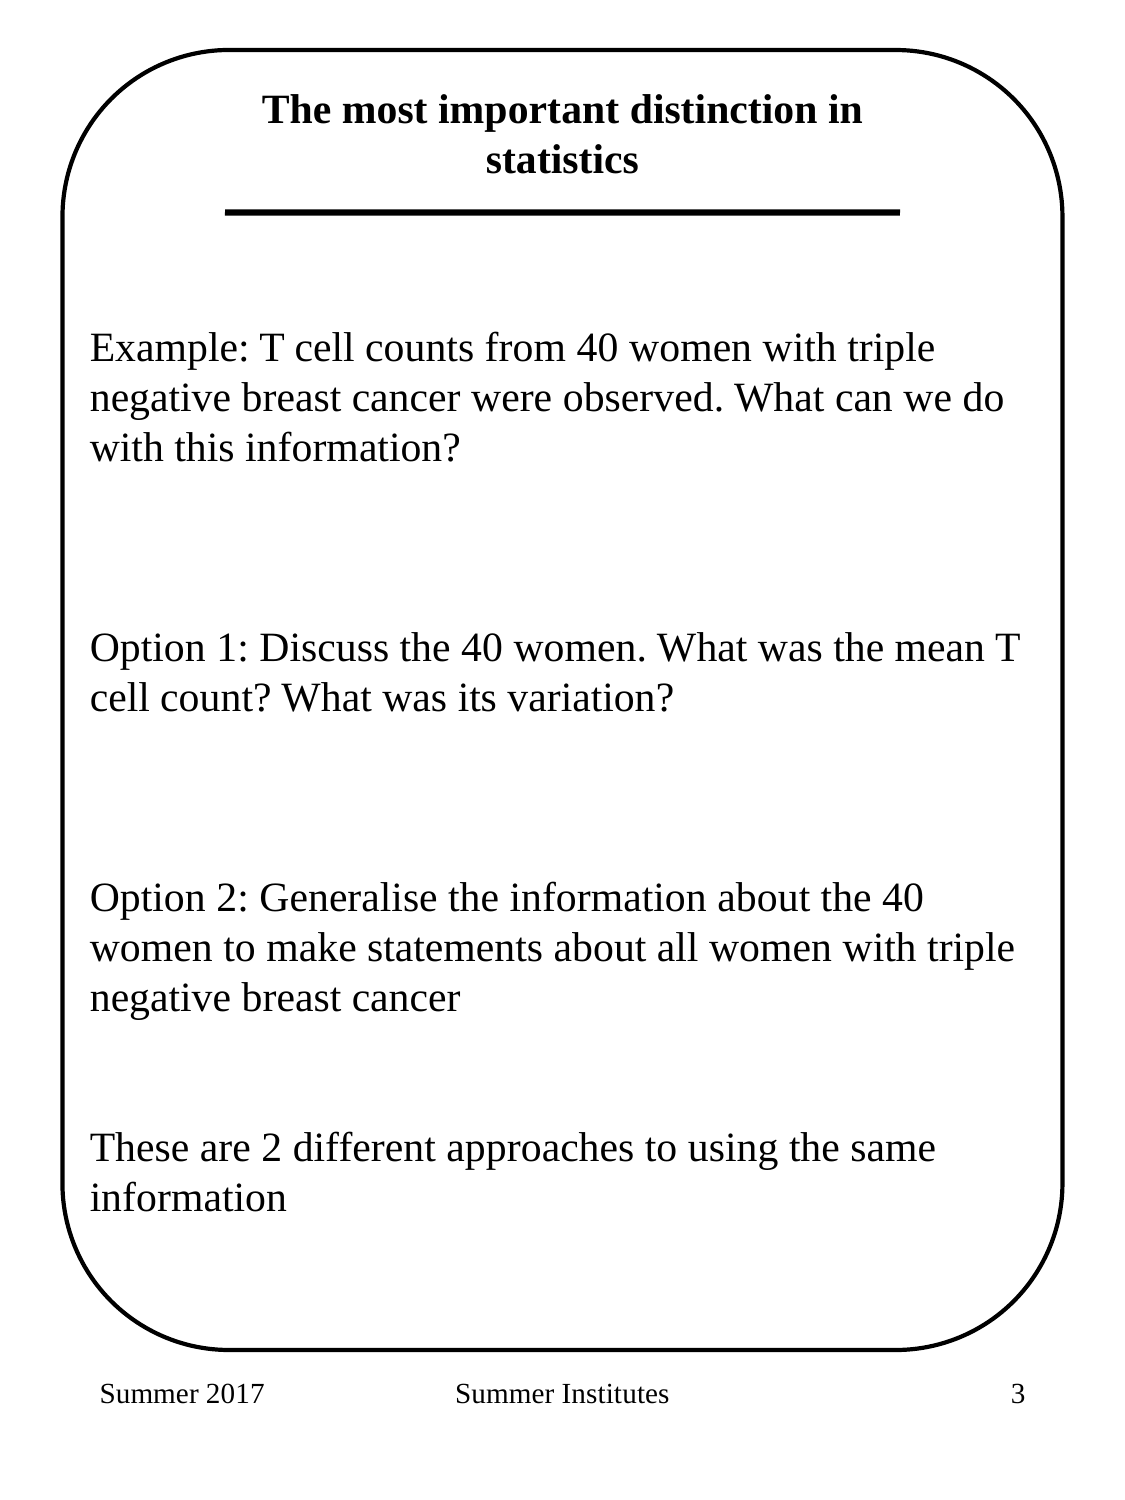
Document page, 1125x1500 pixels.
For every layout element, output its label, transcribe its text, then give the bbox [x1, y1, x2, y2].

text_box Example: T cell counts from 40 women with triple negative breast cancer were observed. What can we do with this information? Option 1: Discuss the 40 women. What was the mean T cell count? What was its variation? Option 2: Generalise the information about the 40 women to make statements about all women with triple negative breast cancer These are 2 different approaches to using the same information [74, 312, 1050, 1228]
footer Summer Institutes [384, 1366, 741, 1467]
slide_number 136 [806, 1366, 1041, 1467]
slide_number Summer 2017 [84, 1366, 319, 1467]
text_box The most important distinction in statistics [200, 74, 925, 190]
